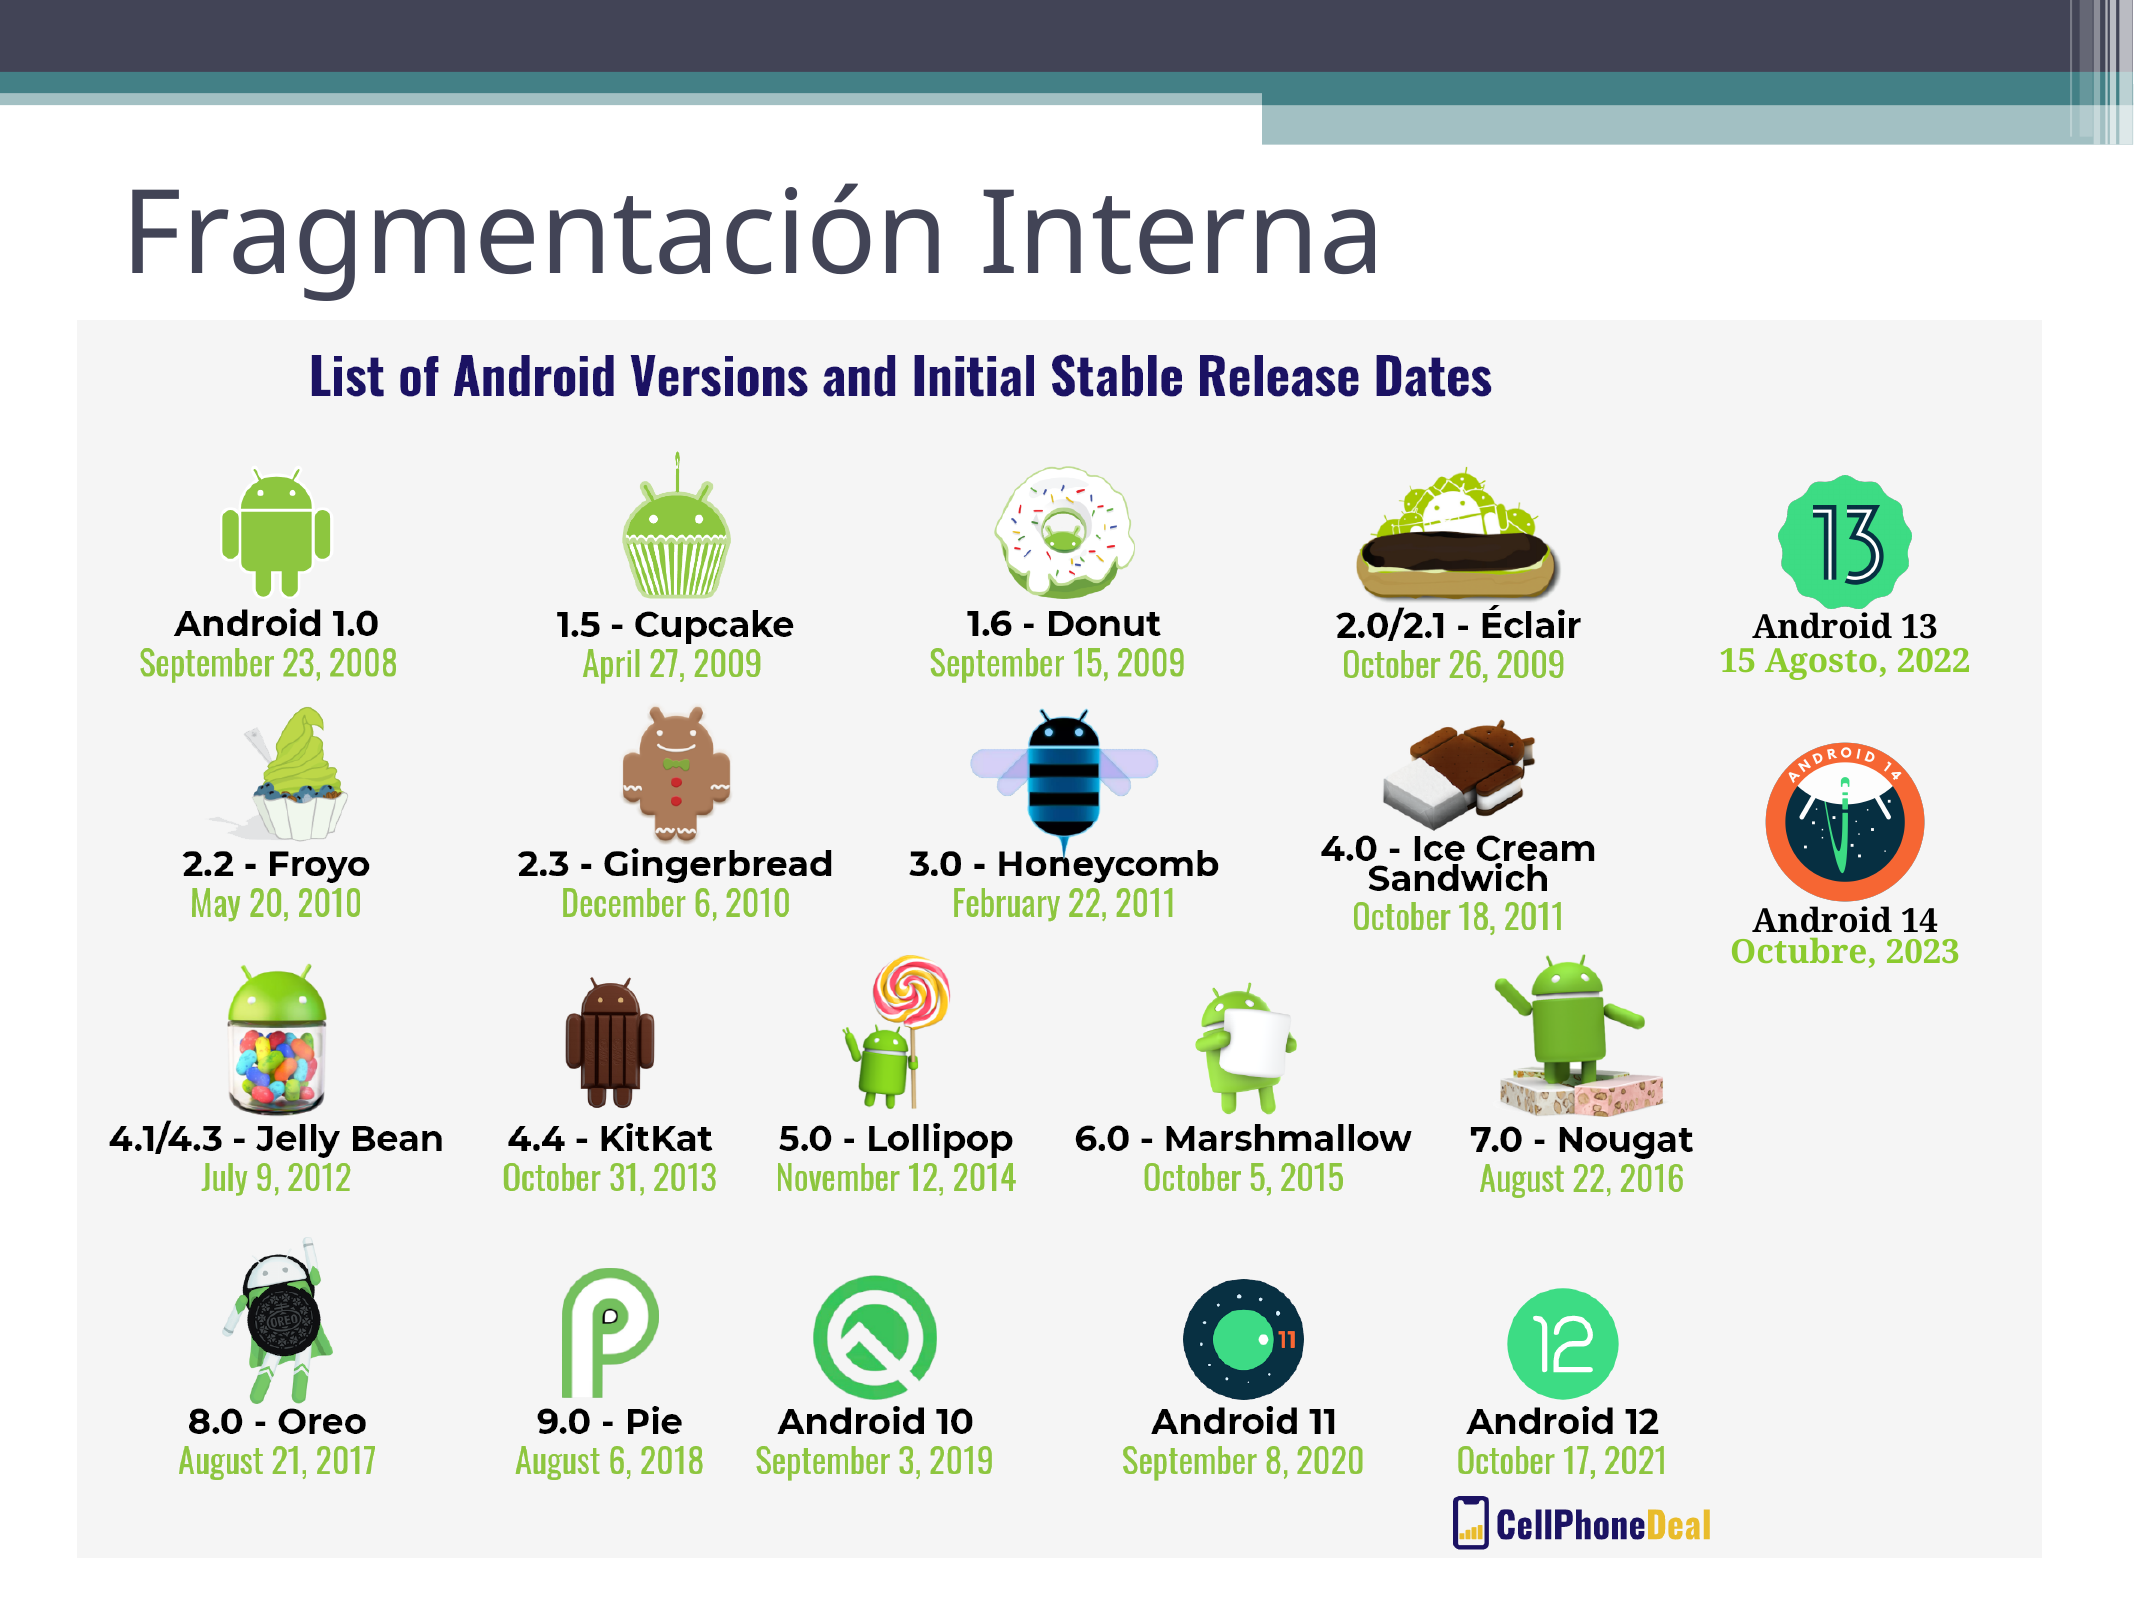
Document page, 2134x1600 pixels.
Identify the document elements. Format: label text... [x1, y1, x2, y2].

text_box Octubre, 2023 [1729, 915, 1996, 986]
text_box Android 14 [1733, 884, 1957, 955]
picture [1756, 733, 1935, 912]
text_box [1729, 320, 2042, 1558]
picture [1778, 475, 1913, 610]
text_box Android 13 [1733, 590, 1957, 623]
text_box 15 Agosto, 2022 [1729, 623, 1996, 694]
picture [76, 320, 1724, 1558]
text_box Fragmentación Interna [106, 102, 2027, 352]
